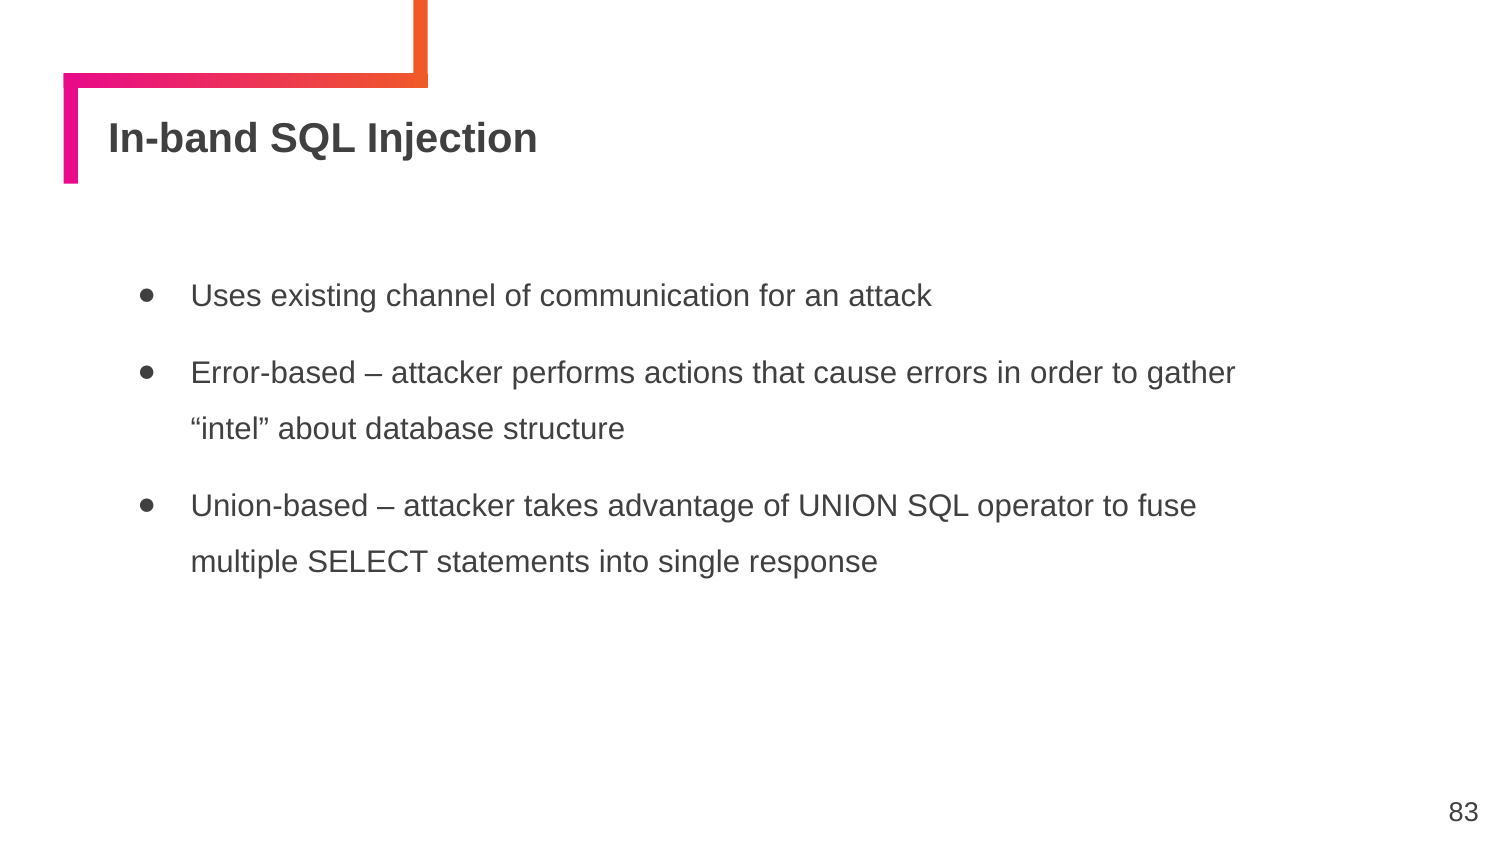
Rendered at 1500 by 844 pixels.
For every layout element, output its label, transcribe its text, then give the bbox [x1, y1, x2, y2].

text_box Uses existing channel of communication for an attack Error-based – attacker performs actions that cause errors in order to gather “intel” about database structure Union-based – attacker takes advantage of UNION SQL operator to fuse multiple SELECT statements into single response [100, 241, 1264, 770]
title In-band SQL Injection [100, 117, 1455, 169]
slide_number 83 [1403, 779, 1494, 844]
